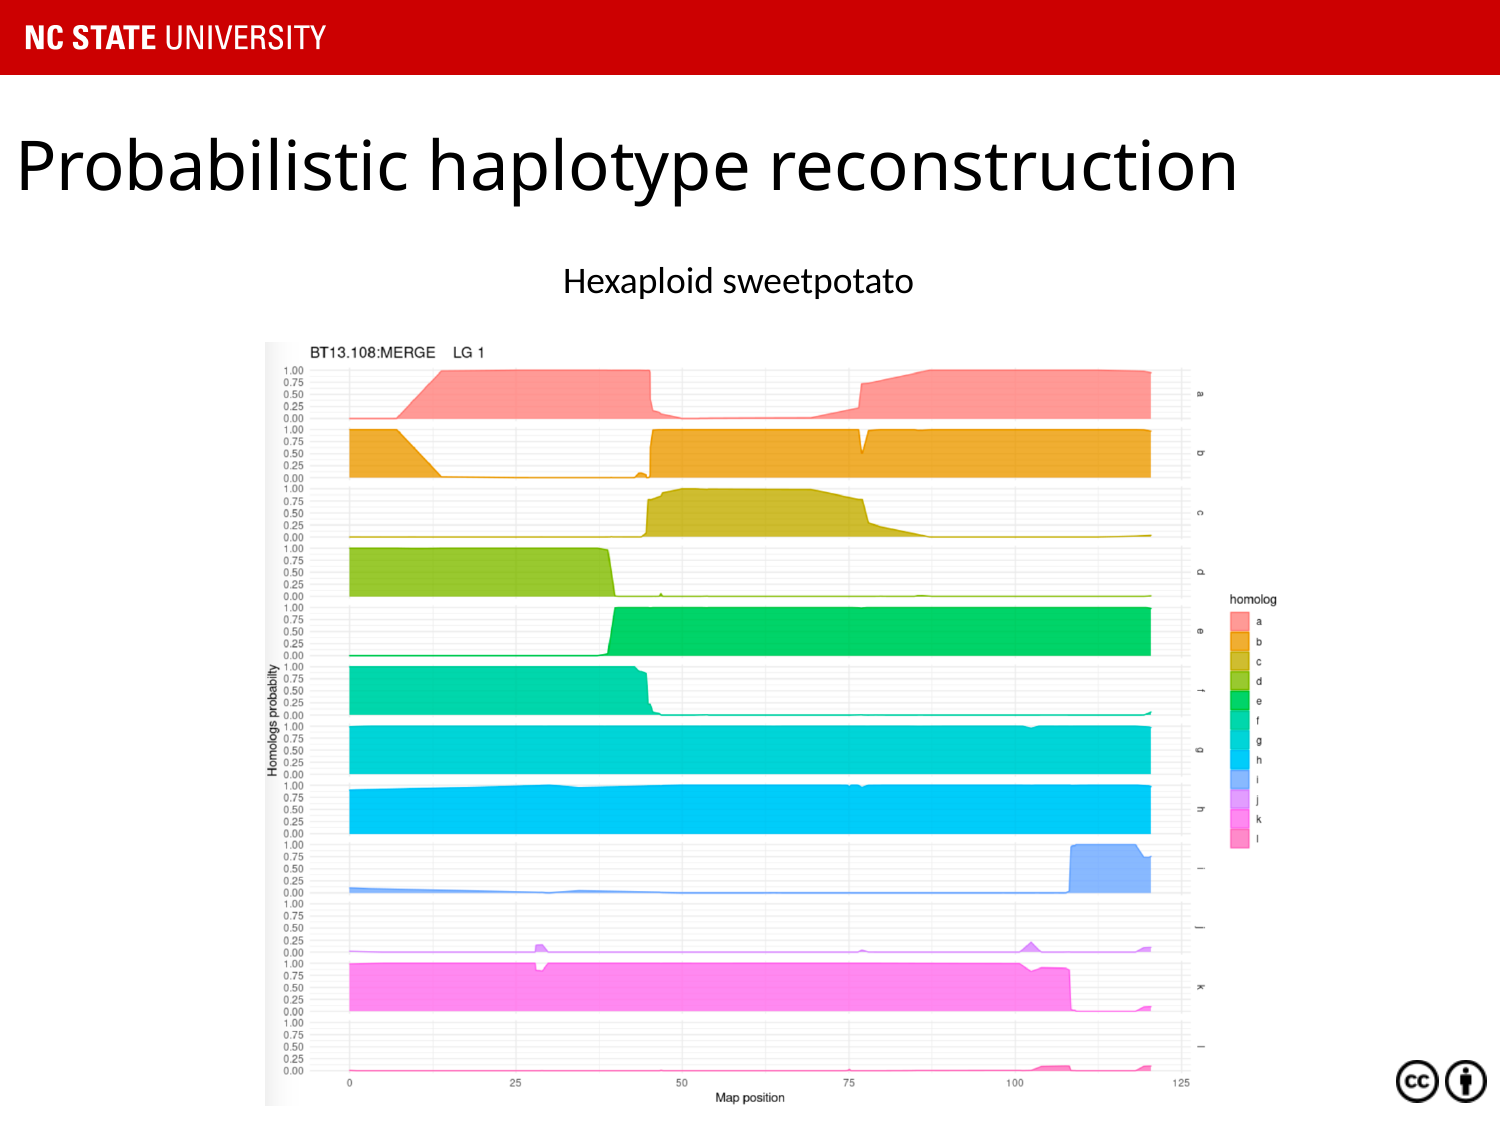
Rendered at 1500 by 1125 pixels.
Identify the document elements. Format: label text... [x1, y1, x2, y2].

picture [265, 342, 1281, 1106]
text_box Hexaploid sweetpotato [548, 249, 952, 309]
title Probabilistic haplotype reconstruction [0, 59, 1500, 278]
picture [0, 0, 1500, 59]
picture [1445, 1060, 1487, 1103]
picture [1396, 1060, 1439, 1103]
